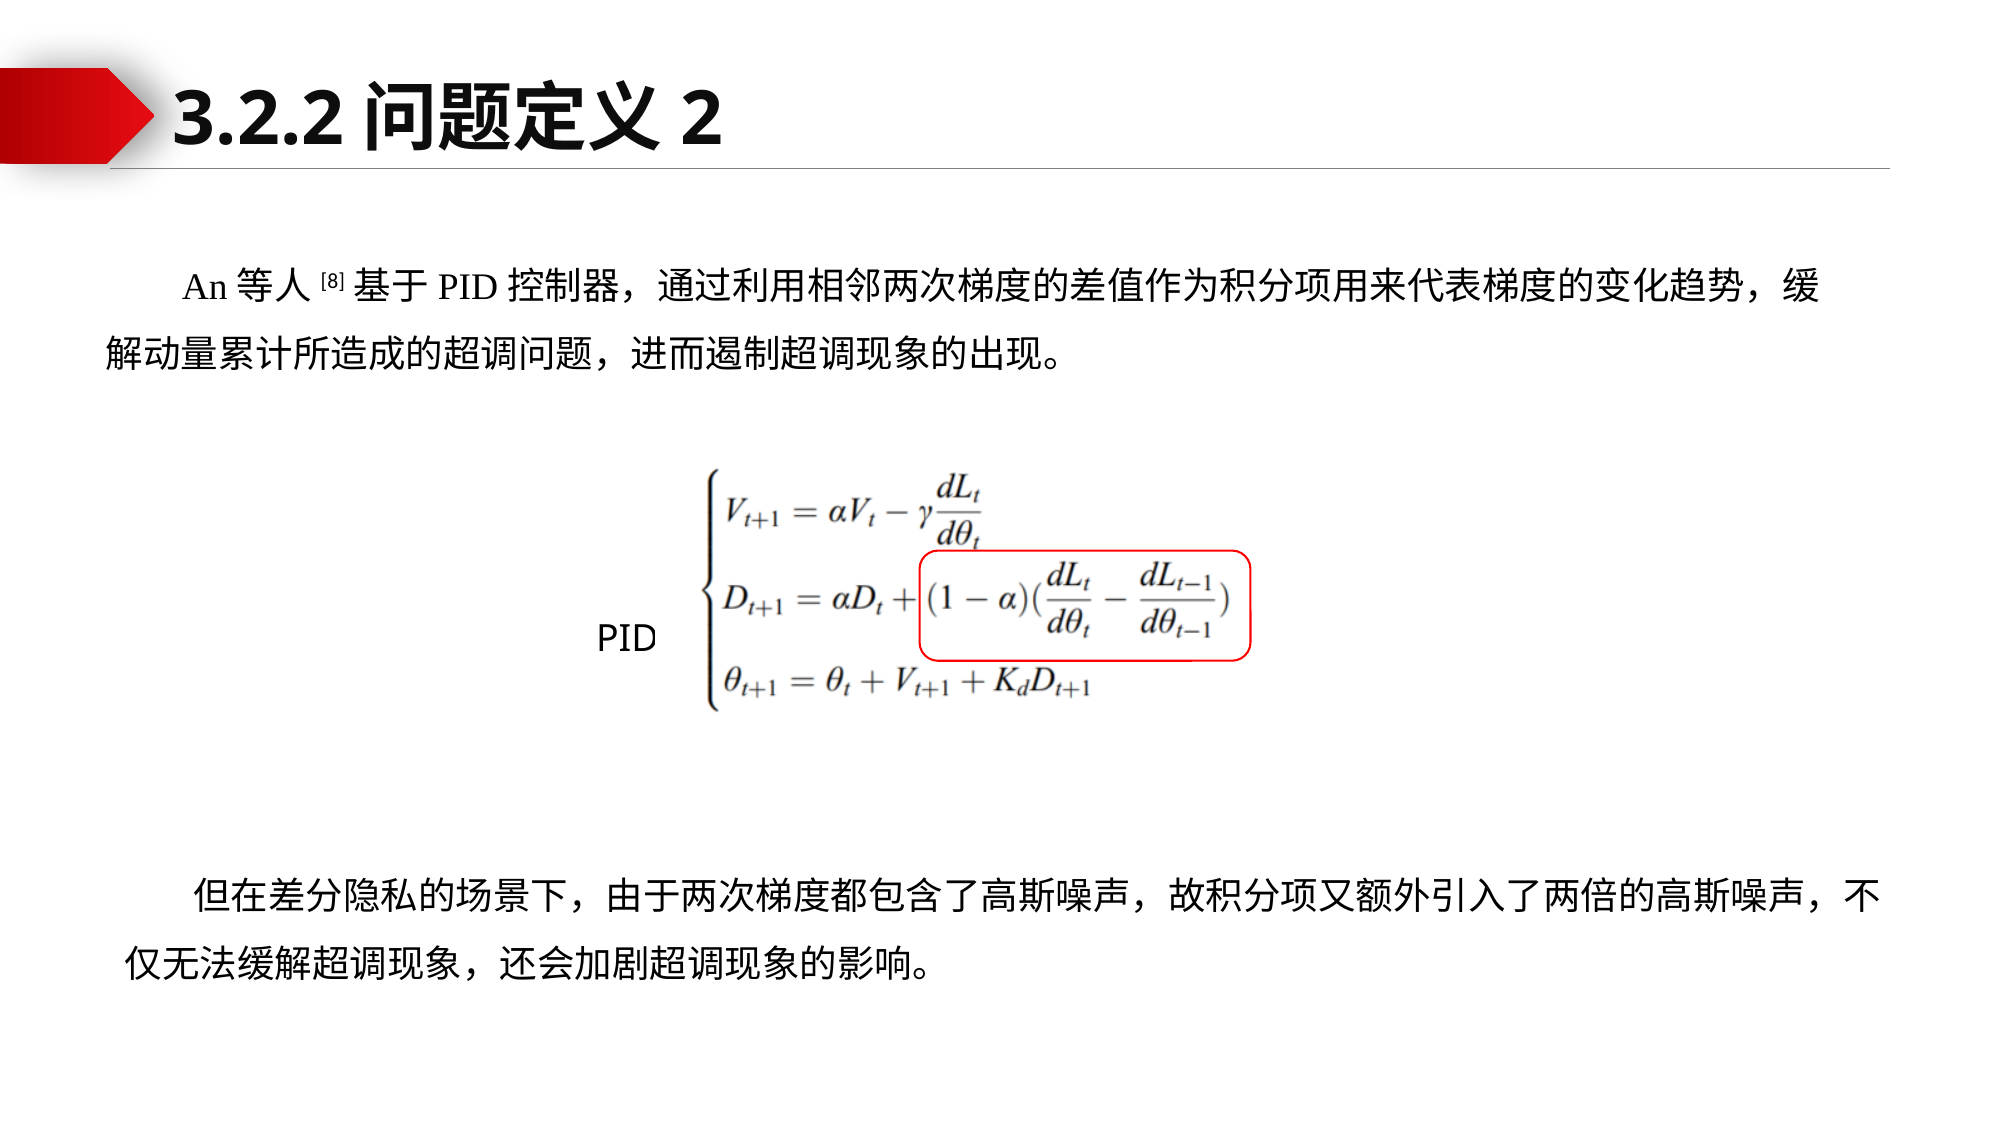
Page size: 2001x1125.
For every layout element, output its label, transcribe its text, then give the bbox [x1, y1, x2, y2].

text_box PID: [581, 516, 655, 667]
text_box 3.2.2问题定义2 [158, 62, 739, 168]
picture [655, 455, 1251, 728]
